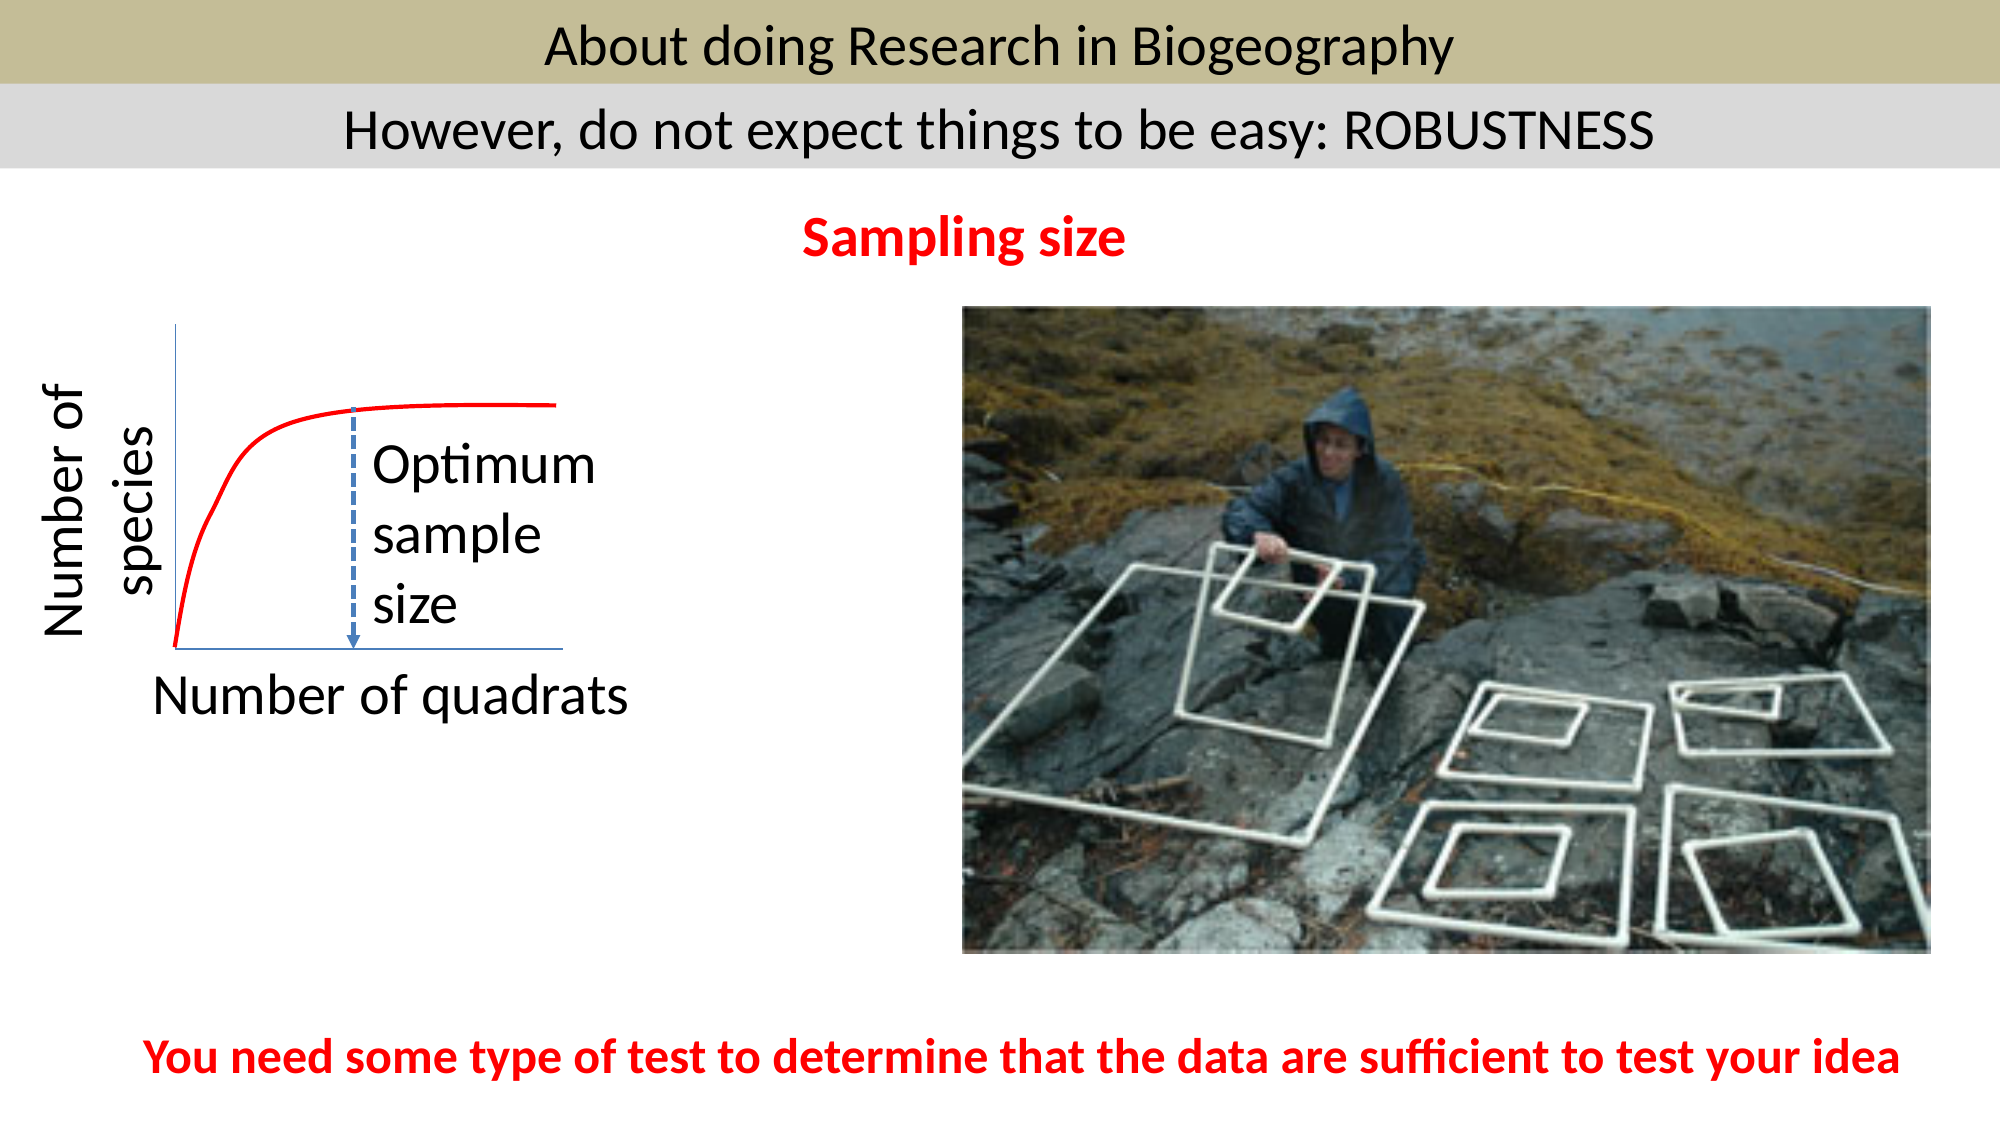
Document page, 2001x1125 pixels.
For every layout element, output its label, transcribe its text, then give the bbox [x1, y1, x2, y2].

text_box You need some type of test to determine that the data are sufficient to test your idea [128, 1016, 1917, 1091]
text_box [16, 323, 718, 736]
picture [961, 305, 1931, 954]
text_box However, do not expect things to be easy: ROBUSTNESS [0, 83, 2000, 169]
text_box About doing Research in Biogeography [0, 0, 2000, 83]
text_box Sampling size [787, 190, 1142, 276]
